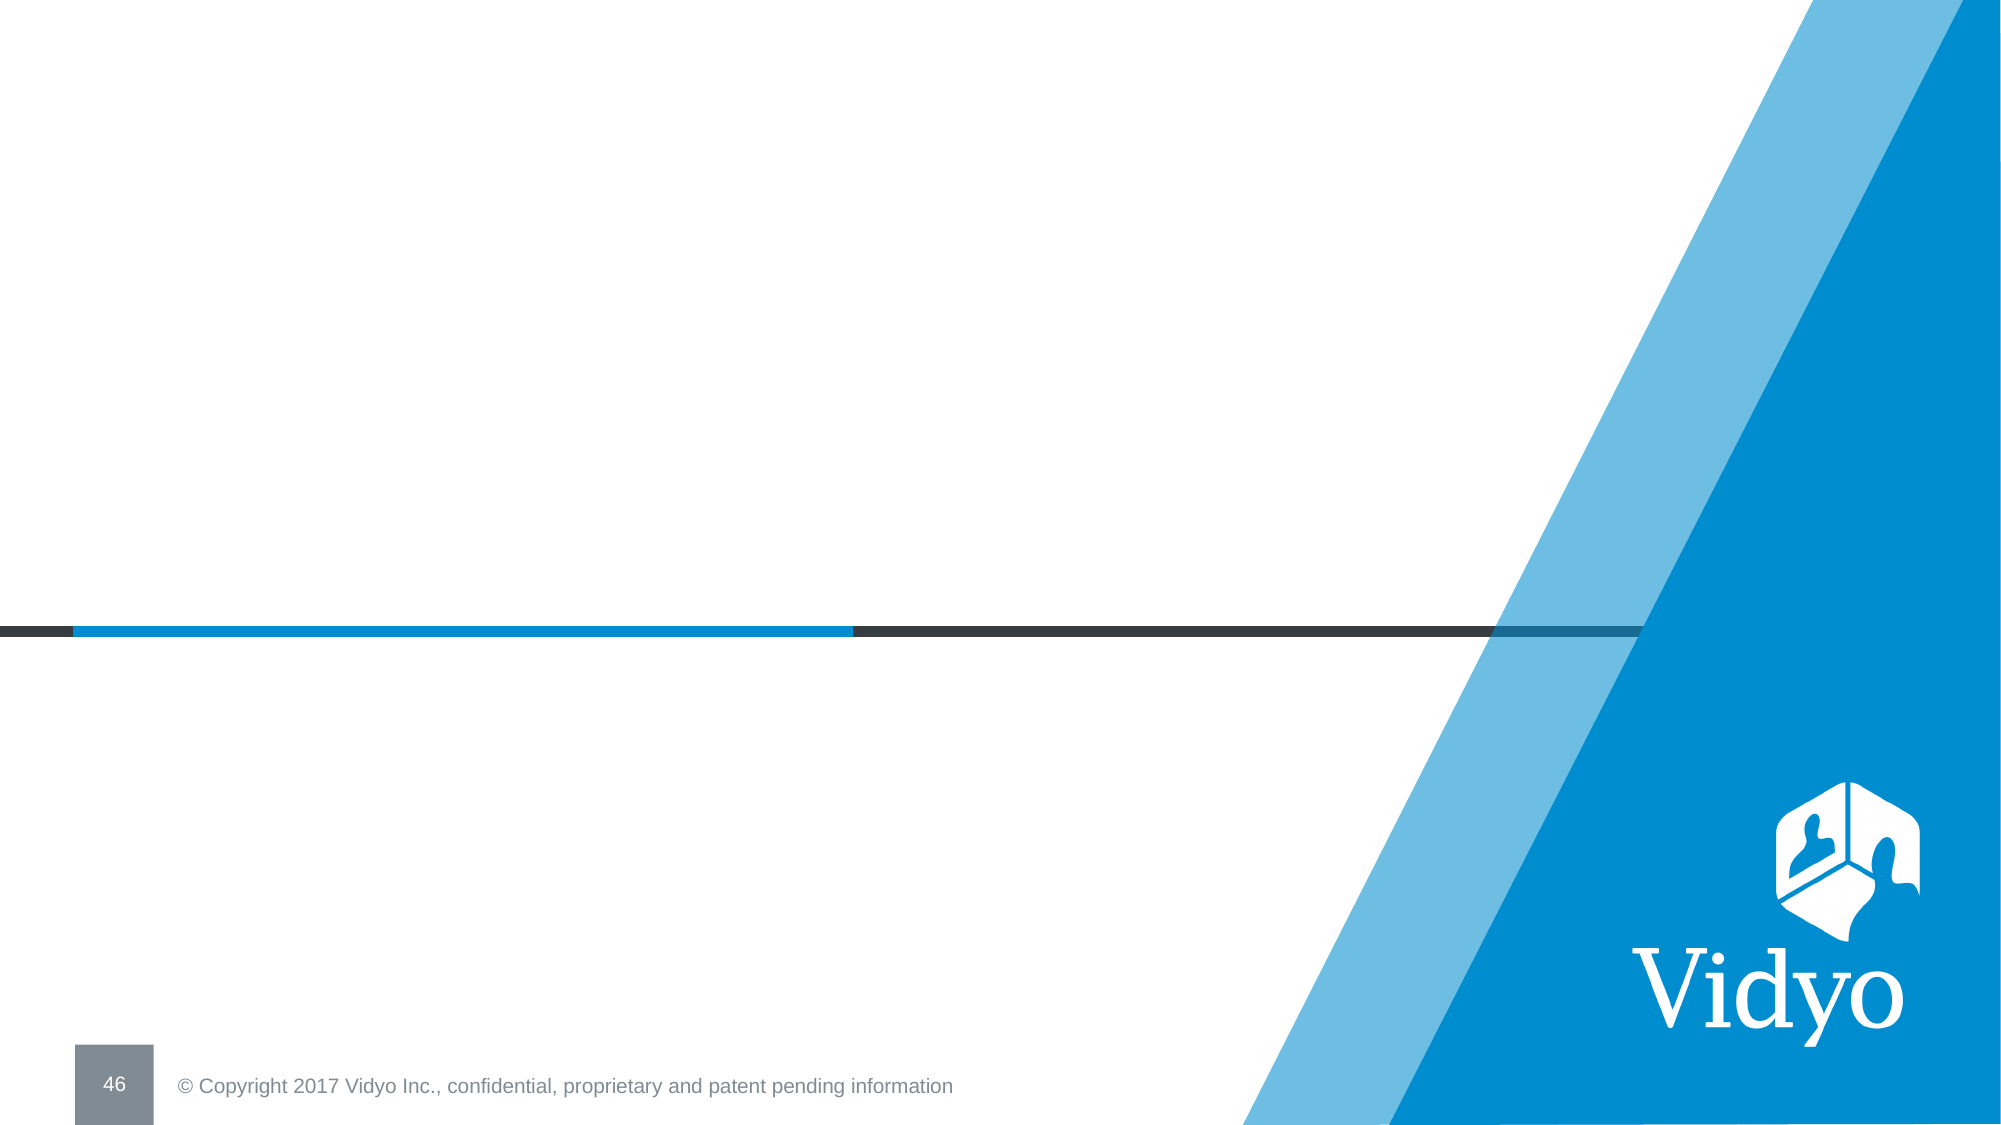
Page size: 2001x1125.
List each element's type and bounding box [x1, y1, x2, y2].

picture [1633, 949, 1707, 1027]
picture [1777, 783, 1845, 898]
picture [1793, 973, 1850, 1046]
picture [1851, 783, 1919, 890]
picture [1713, 953, 1723, 964]
picture [1783, 866, 1874, 941]
picture [1852, 972, 1902, 1028]
picture [1737, 949, 1792, 1028]
picture [1706, 973, 1730, 1027]
